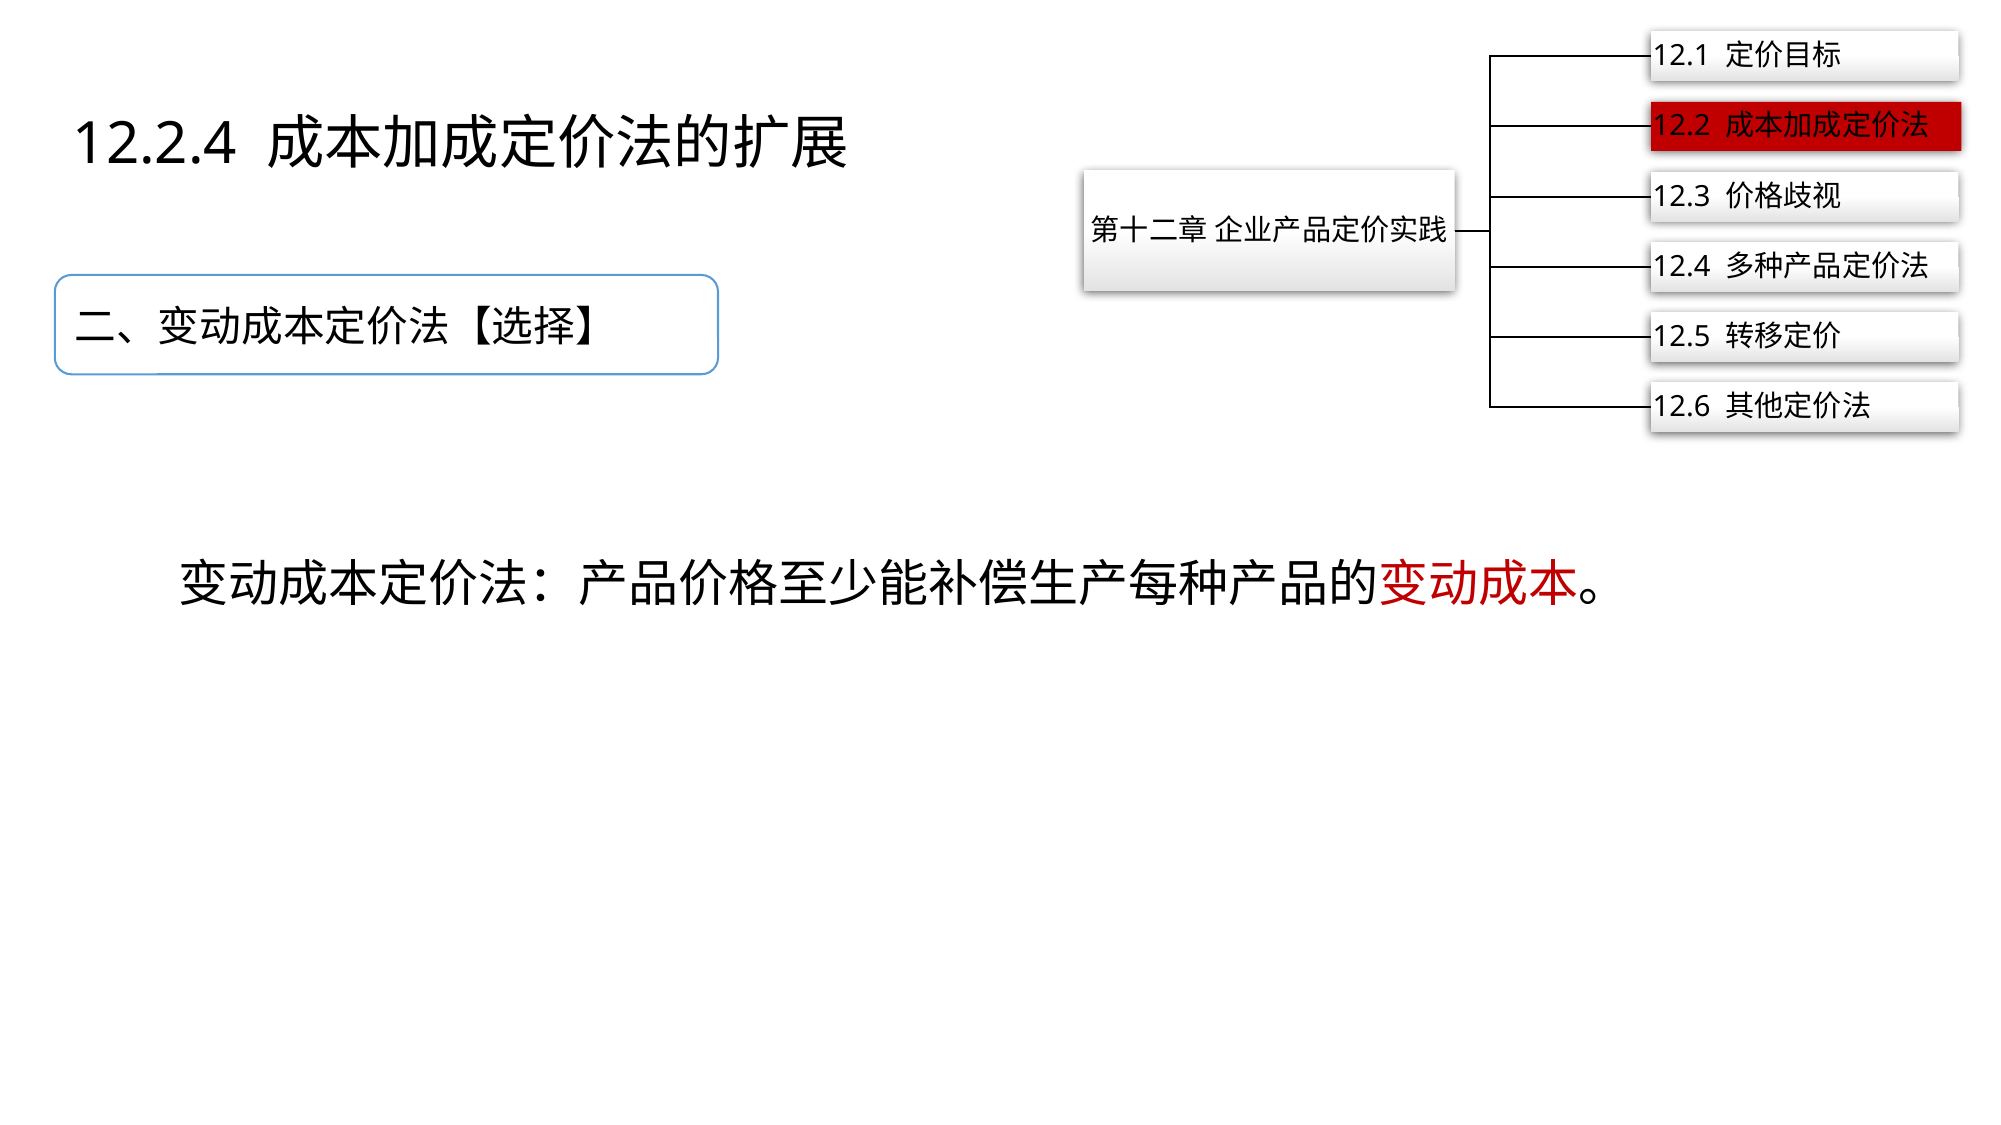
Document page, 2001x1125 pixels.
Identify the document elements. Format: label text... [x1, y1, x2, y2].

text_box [1084, 0, 1966, 446]
text_box 二、变动成本定价法【选择】 [53, 273, 720, 376]
text_box 变动成本定价法：产品价格至少能补偿生产每种产品的变动成本。 [164, 513, 1775, 619]
text_box 12.2.4 成本加成定价法的扩展 [54, 95, 1084, 184]
